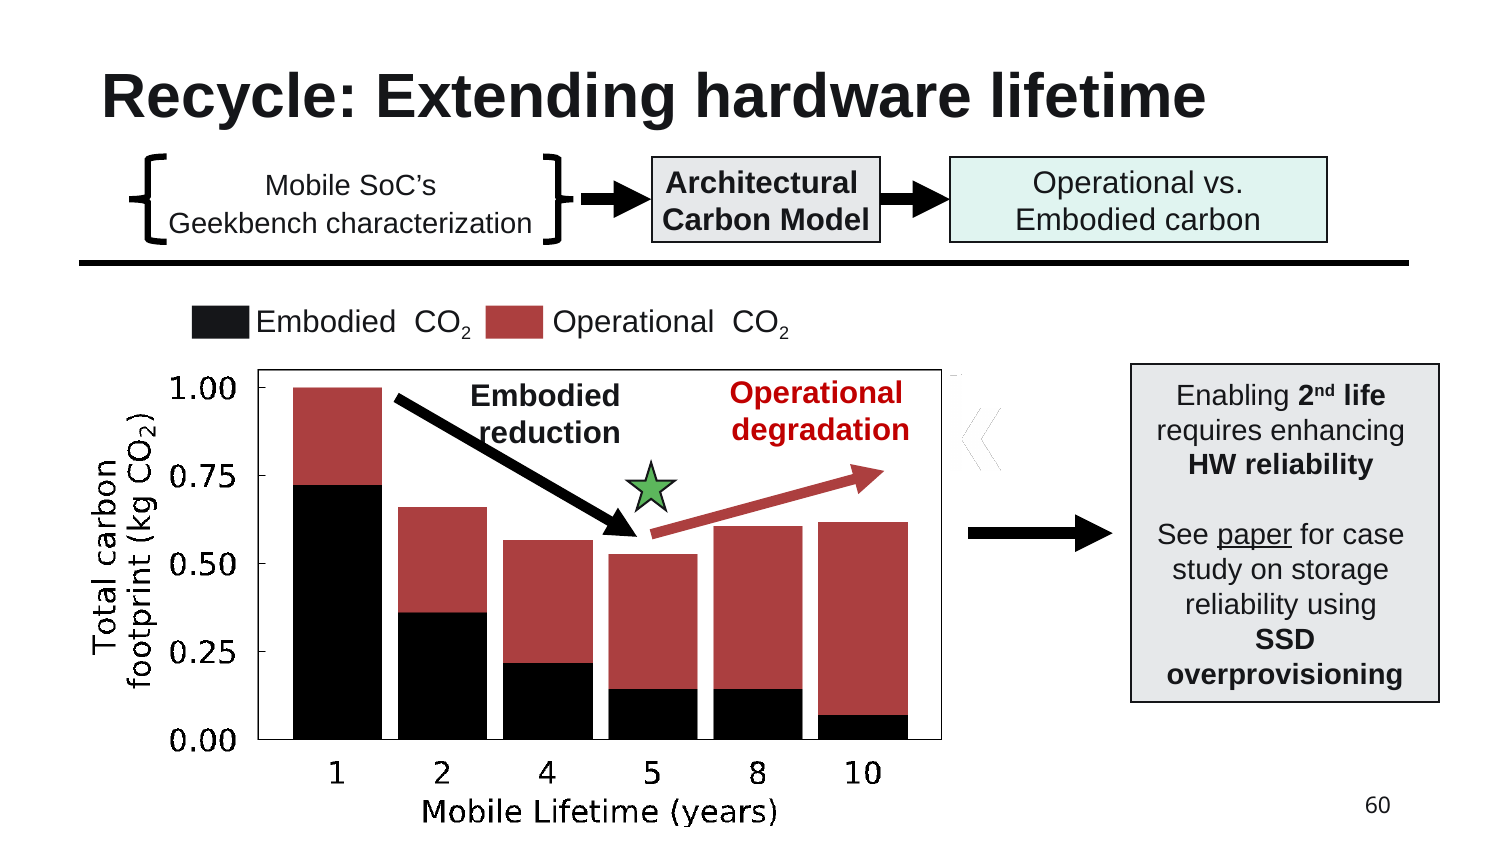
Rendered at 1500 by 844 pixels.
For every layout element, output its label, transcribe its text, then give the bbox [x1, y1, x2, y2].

text_box Recycle: Extending hardware lifetime [96, 52, 1409, 148]
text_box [395, 397, 638, 538]
text_box [147, 156, 167, 162]
text_box Embodied CO2 [249, 298, 478, 346]
text_box [543, 156, 574, 242]
text_box [485, 305, 543, 339]
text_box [650, 470, 885, 535]
text_box Operational vs. Embodied carbon [950, 156, 1327, 242]
text_box [191, 305, 249, 339]
text_box Mobile SoC’s Geekbench characterization [143, 162, 543, 240]
text_box Operational CO2 [543, 298, 799, 346]
text_box Enabling 2nd life requires enhancing HW reliability See paper for case study on storage reliability using SSD overprovisioning [1131, 363, 1440, 703]
picture [78, 312, 1061, 828]
text_box Architectural Carbon Model [652, 156, 881, 242]
slide_number 60 [1059, 782, 1397, 827]
